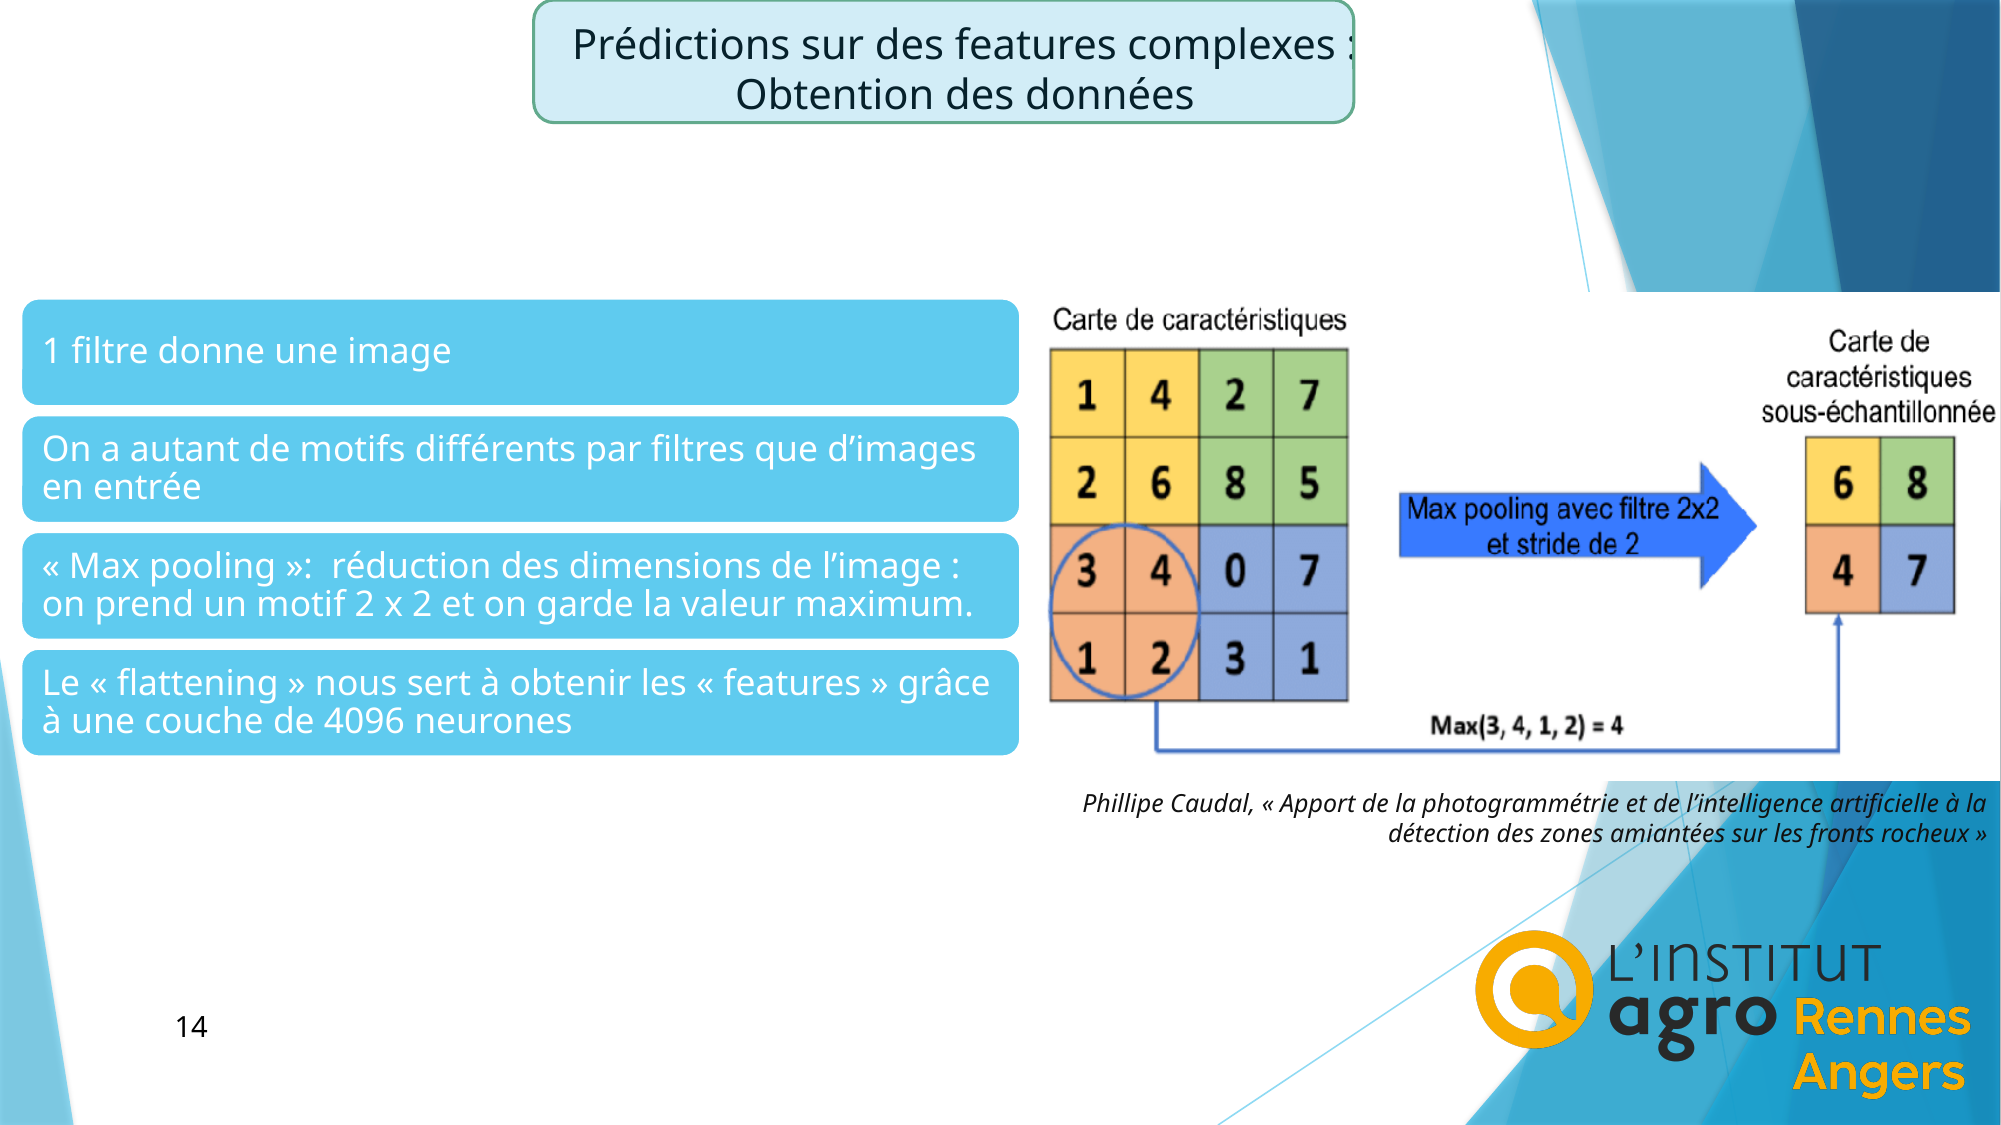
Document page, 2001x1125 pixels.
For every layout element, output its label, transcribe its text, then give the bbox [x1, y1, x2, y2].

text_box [20, 292, 1022, 763]
picture [1437, 892, 2001, 1125]
slide_number 14 [111, 998, 224, 1058]
text_box Phillipe Caudal, « Apport de la photogrammétrie et de l’intelligence artificielle à la détection des zones amiantées sur les fronts rocheux » [1003, 780, 2000, 856]
text_box [532, 0, 1356, 125]
picture [1027, 292, 2000, 781]
text_box Prédictions sur des features complexes : Obtention des données [450, 9, 1480, 179]
